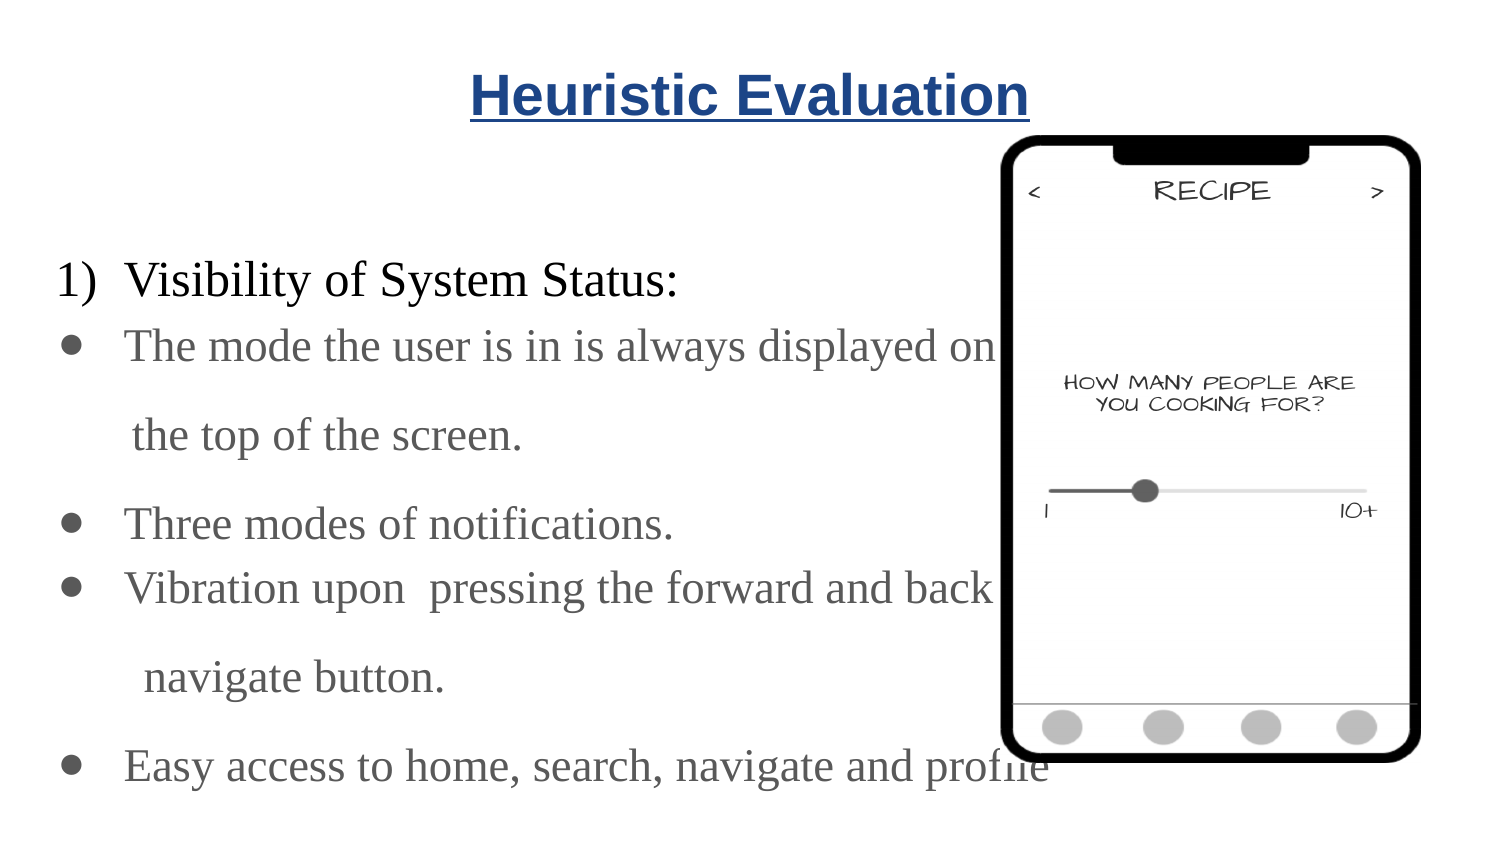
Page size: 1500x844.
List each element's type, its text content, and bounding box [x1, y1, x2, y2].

picture [1000, 135, 1421, 764]
list Visibility of System Status: The mode the user is in is always displayed on the top of the screen. Three modes of notifications. Vibration upon pressing the forward and back navigate button. Easy access to home, search, navigate and profile [22, 135, 1421, 806]
title Heuristic Evaluation [51, 42, 1449, 167]
